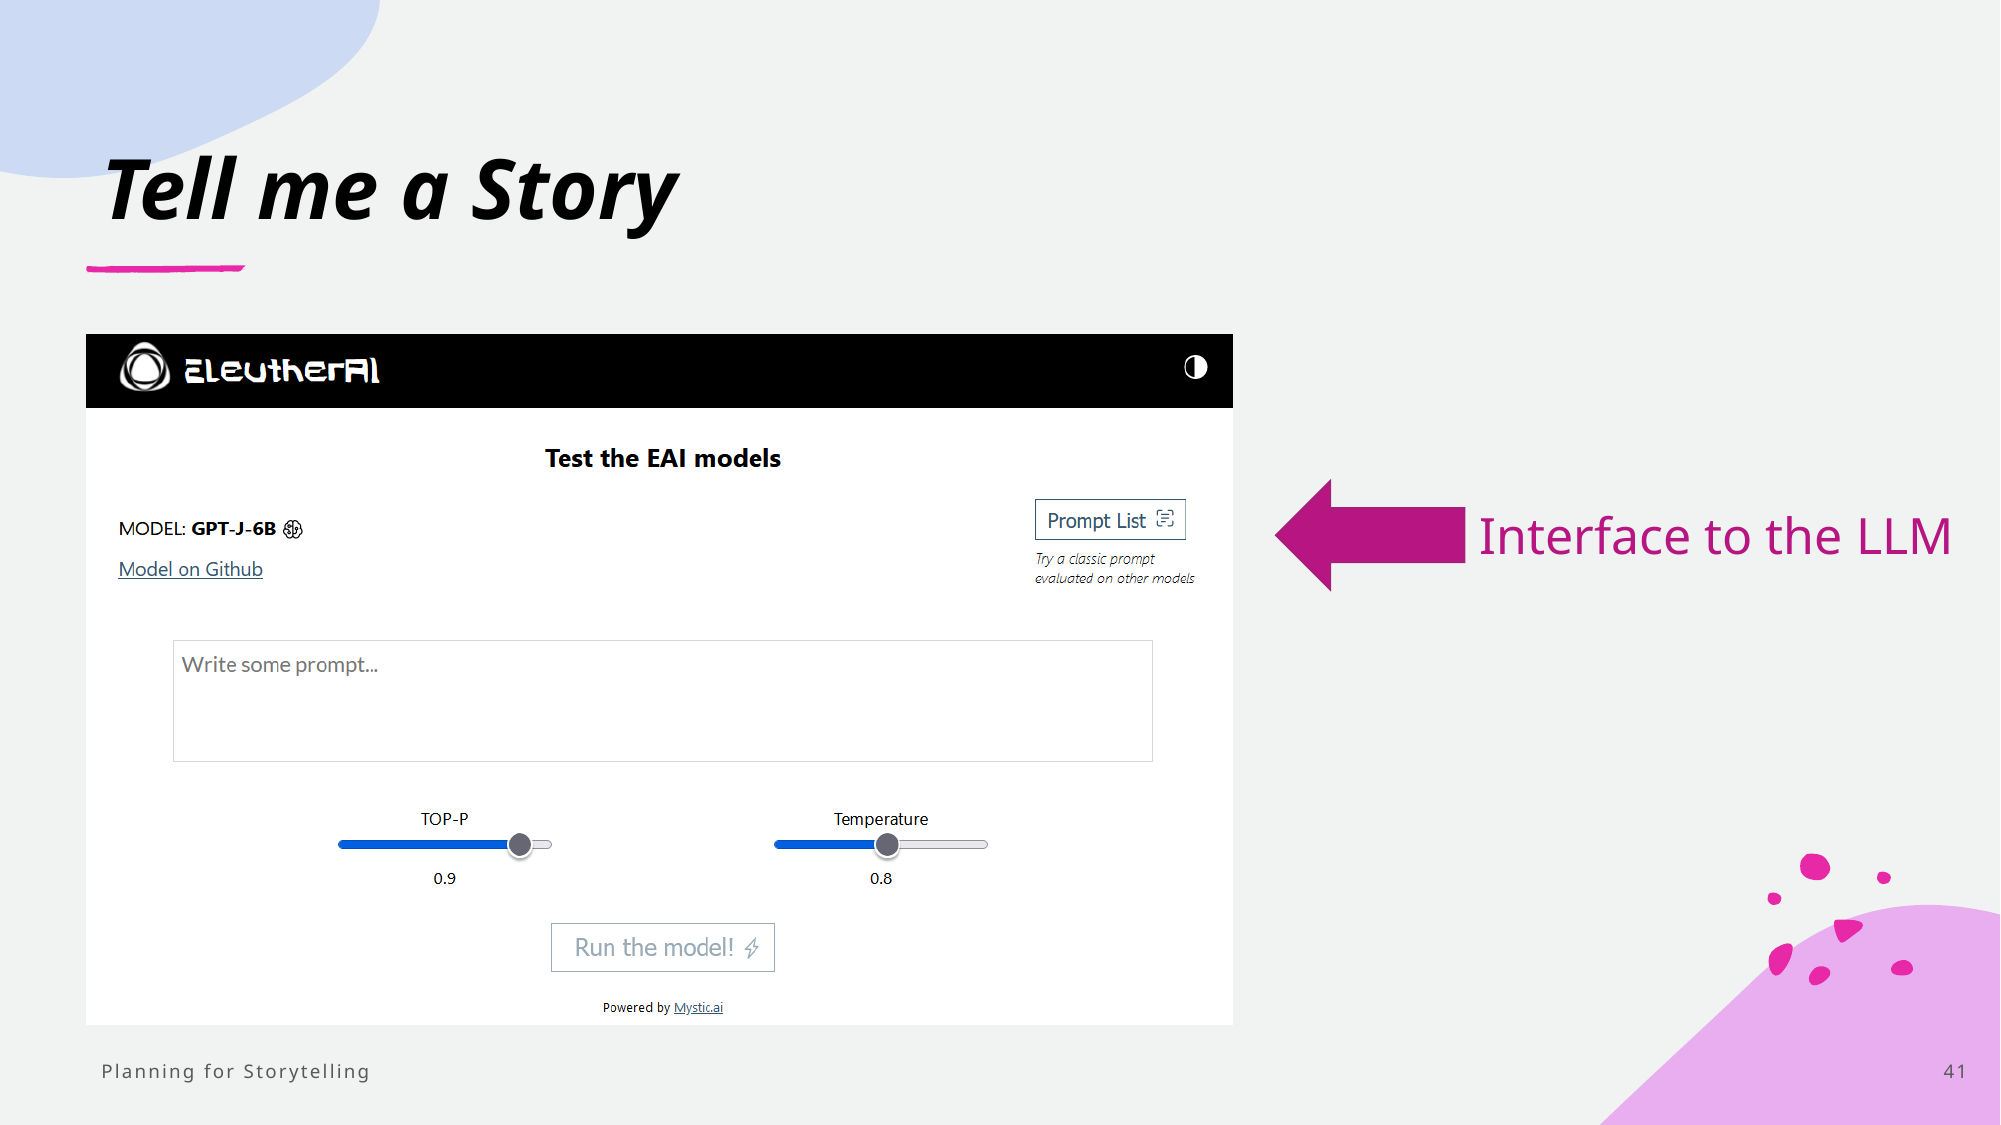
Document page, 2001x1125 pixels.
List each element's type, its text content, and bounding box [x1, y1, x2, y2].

text_box [1274, 478, 1464, 592]
text_box Interface to the LLM [1464, 497, 1974, 573]
title Tell me a Story [86, 144, 1740, 244]
slide_number 41 [1911, 1042, 1999, 1103]
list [86, 334, 1233, 1025]
footer Planning for Storytelling [86, 1042, 653, 1103]
